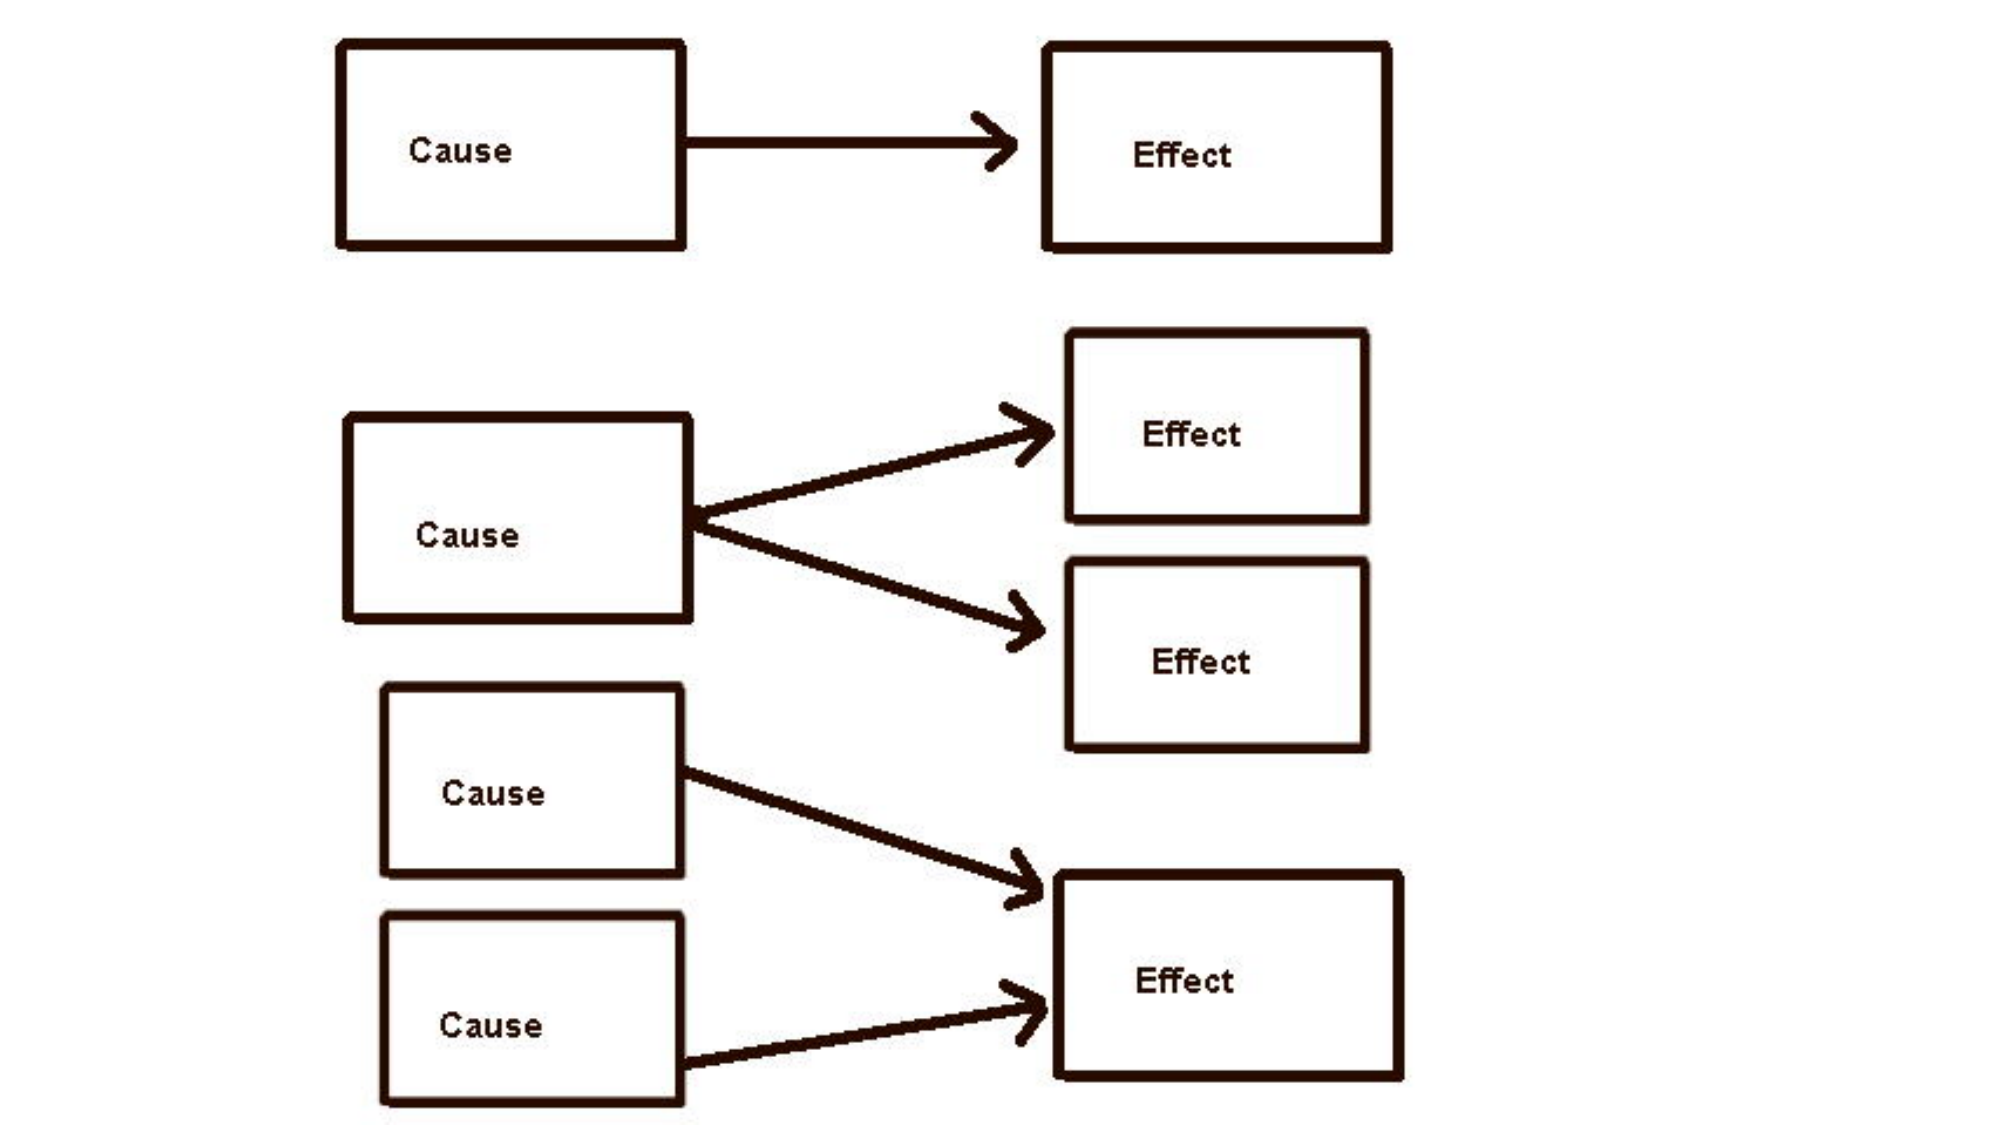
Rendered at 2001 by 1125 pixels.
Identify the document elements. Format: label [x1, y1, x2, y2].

picture [249, 0, 1751, 1125]
